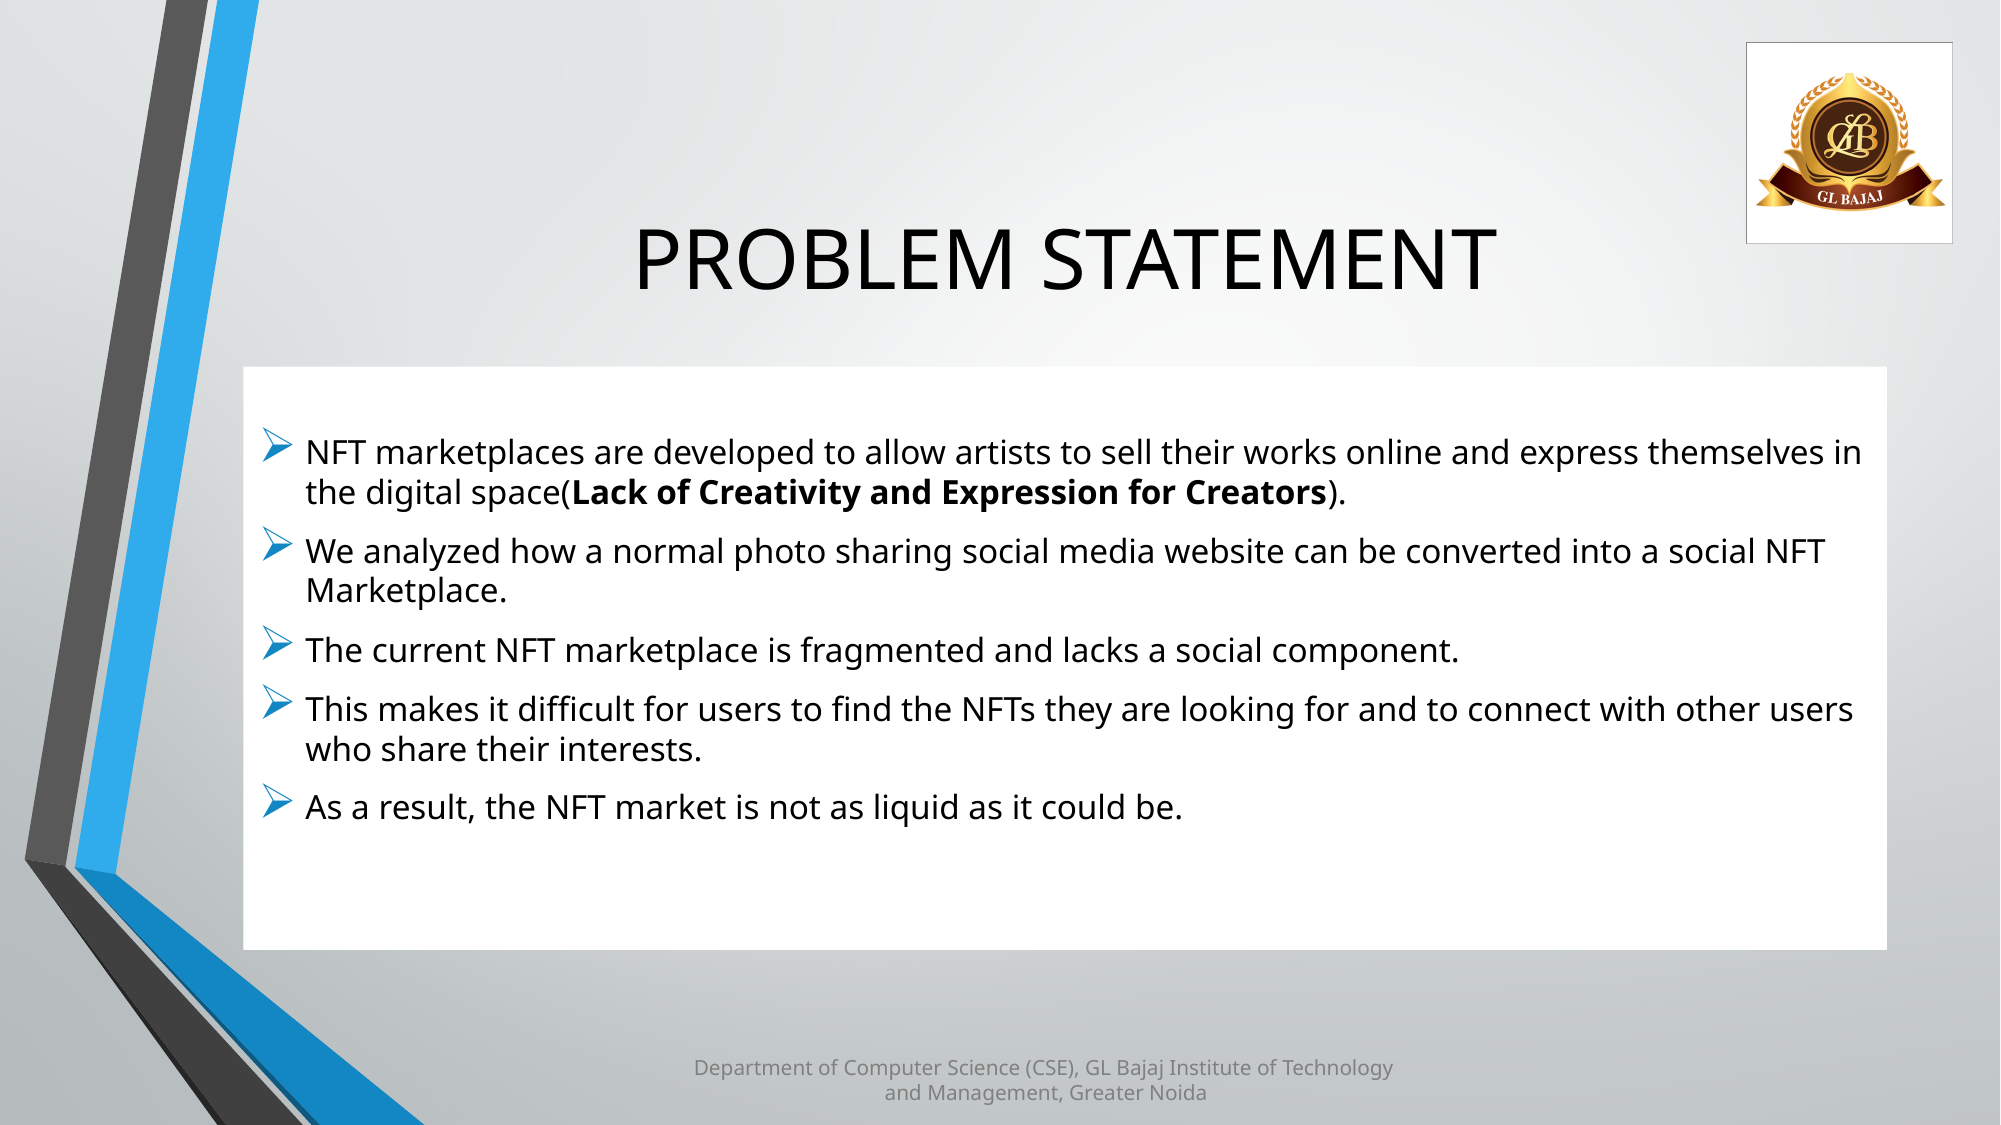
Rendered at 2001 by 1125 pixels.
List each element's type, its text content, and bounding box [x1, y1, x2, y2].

title PROBLEM STATEMENT [243, 112, 1887, 366]
footer Department of Computer Science (CSE), GL Bajaj Institute of Technology and Management, Greater Noida [465, 1049, 1628, 1110]
list NFT marketplaces are developed to allow artists to sell their works online and express themselves in the digital space(Lack of Creativity and Expression for Creators). We analyzed how a normal photo sharing social media website can be converted into a social NFT Marketplace. The current NFT marketplace is fragmented and lacks a social component. This makes it difficult for users to find the NFTs they are looking for and to connect with other users who share their interests. As a result, the NFT market is not as liquid as it could be. [243, 366, 1887, 950]
picture [1746, 42, 1953, 244]
